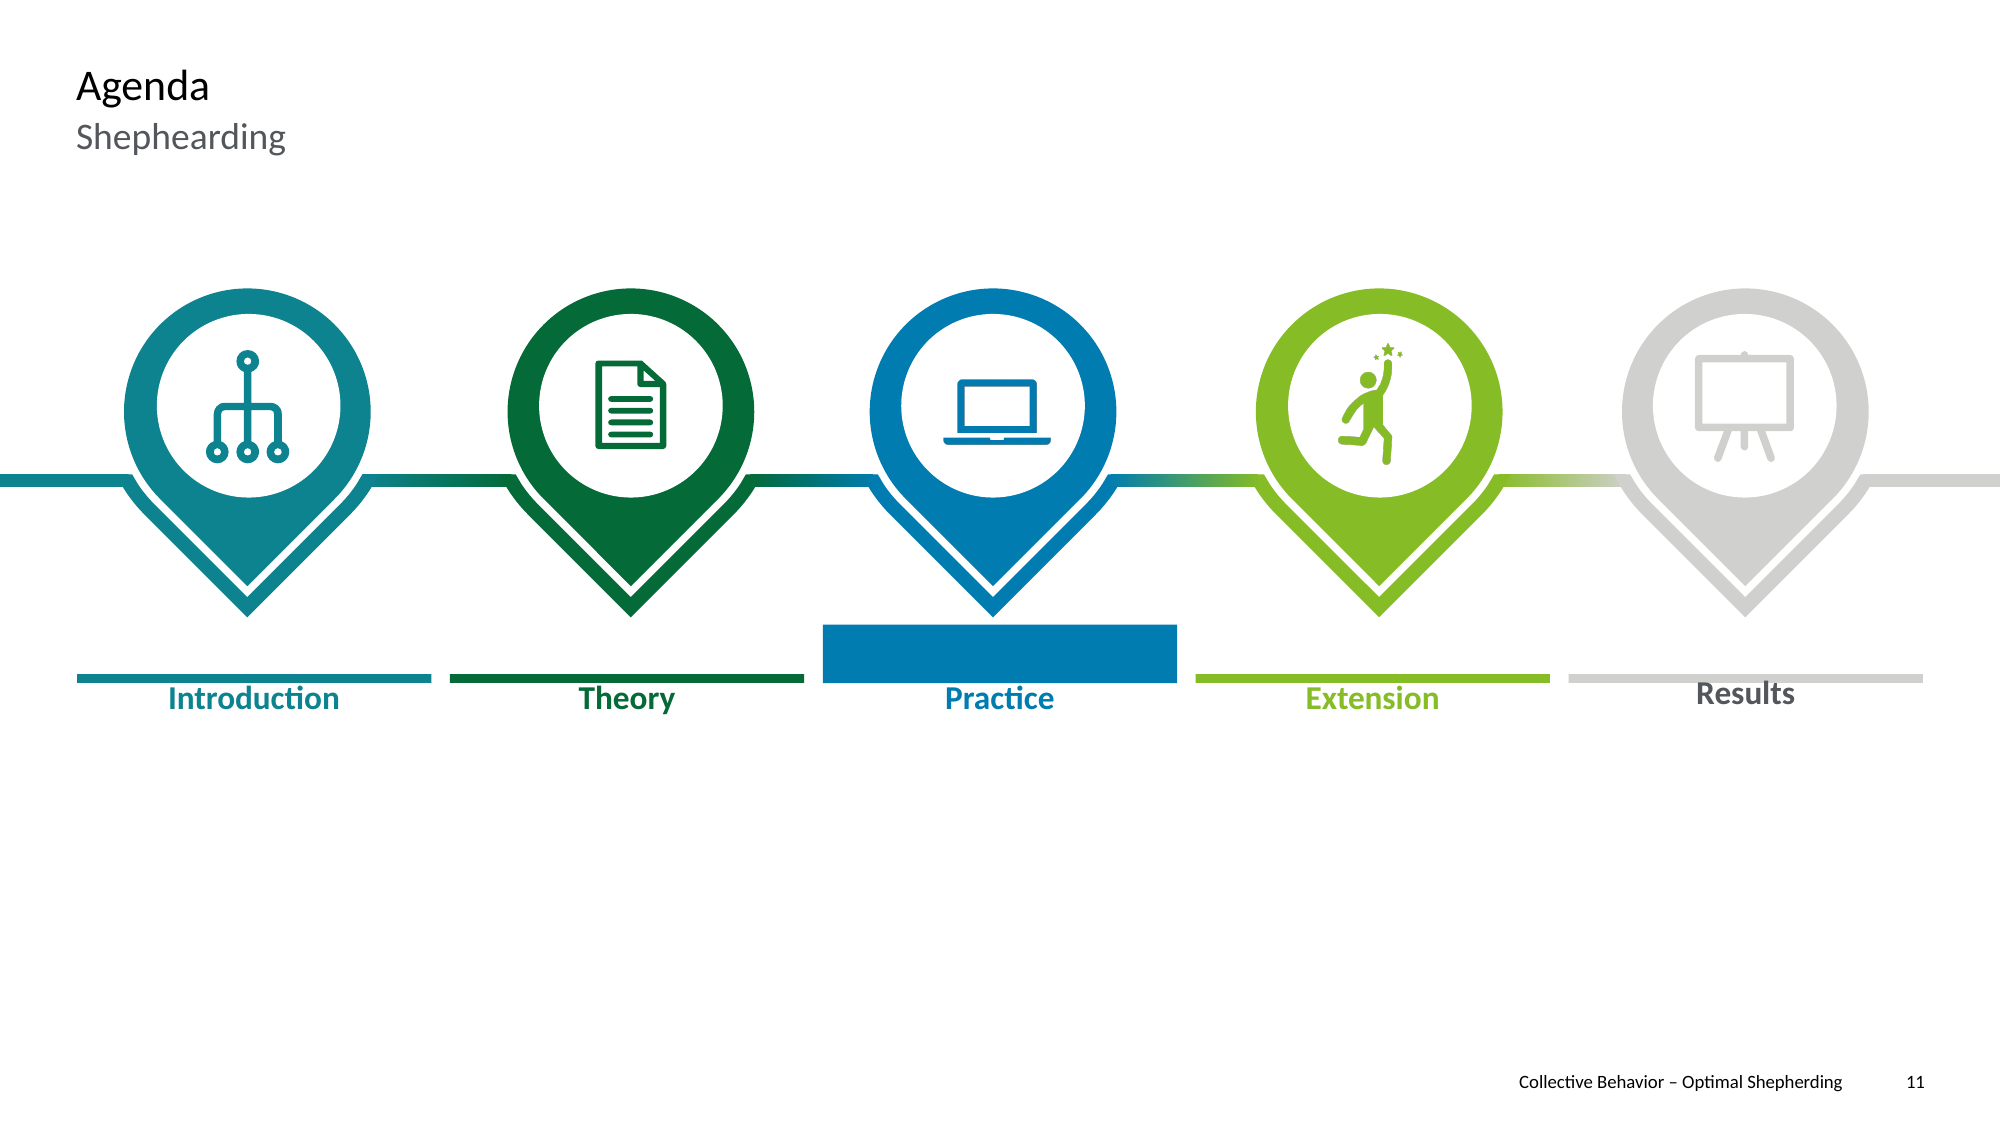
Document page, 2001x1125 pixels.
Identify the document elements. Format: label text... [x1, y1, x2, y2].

title Agenda [76, 56, 1926, 112]
text_box [1129, 474, 1242, 487]
text_box [750, 474, 856, 487]
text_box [1613, 288, 1877, 618]
picture [941, 356, 1053, 468]
text_box [383, 474, 505, 487]
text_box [1247, 288, 1511, 618]
text_box Theory [449, 523, 805, 793]
picture [1307, 339, 1438, 470]
text_box [507, 288, 755, 587]
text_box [115, 288, 379, 618]
text_box [1880, 474, 2000, 487]
text_box Results [1568, 523, 1923, 773]
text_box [595, 360, 667, 450]
text_box Introduction [77, 523, 432, 793]
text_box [861, 288, 1125, 618]
text_box Extension [1195, 523, 1550, 793]
text_box [499, 474, 756, 618]
text_box [539, 313, 723, 498]
text_box Practice [822, 523, 1178, 793]
text_box [0, 474, 110, 487]
text_box [1515, 474, 1608, 487]
list Shephearding [76, 112, 1926, 237]
